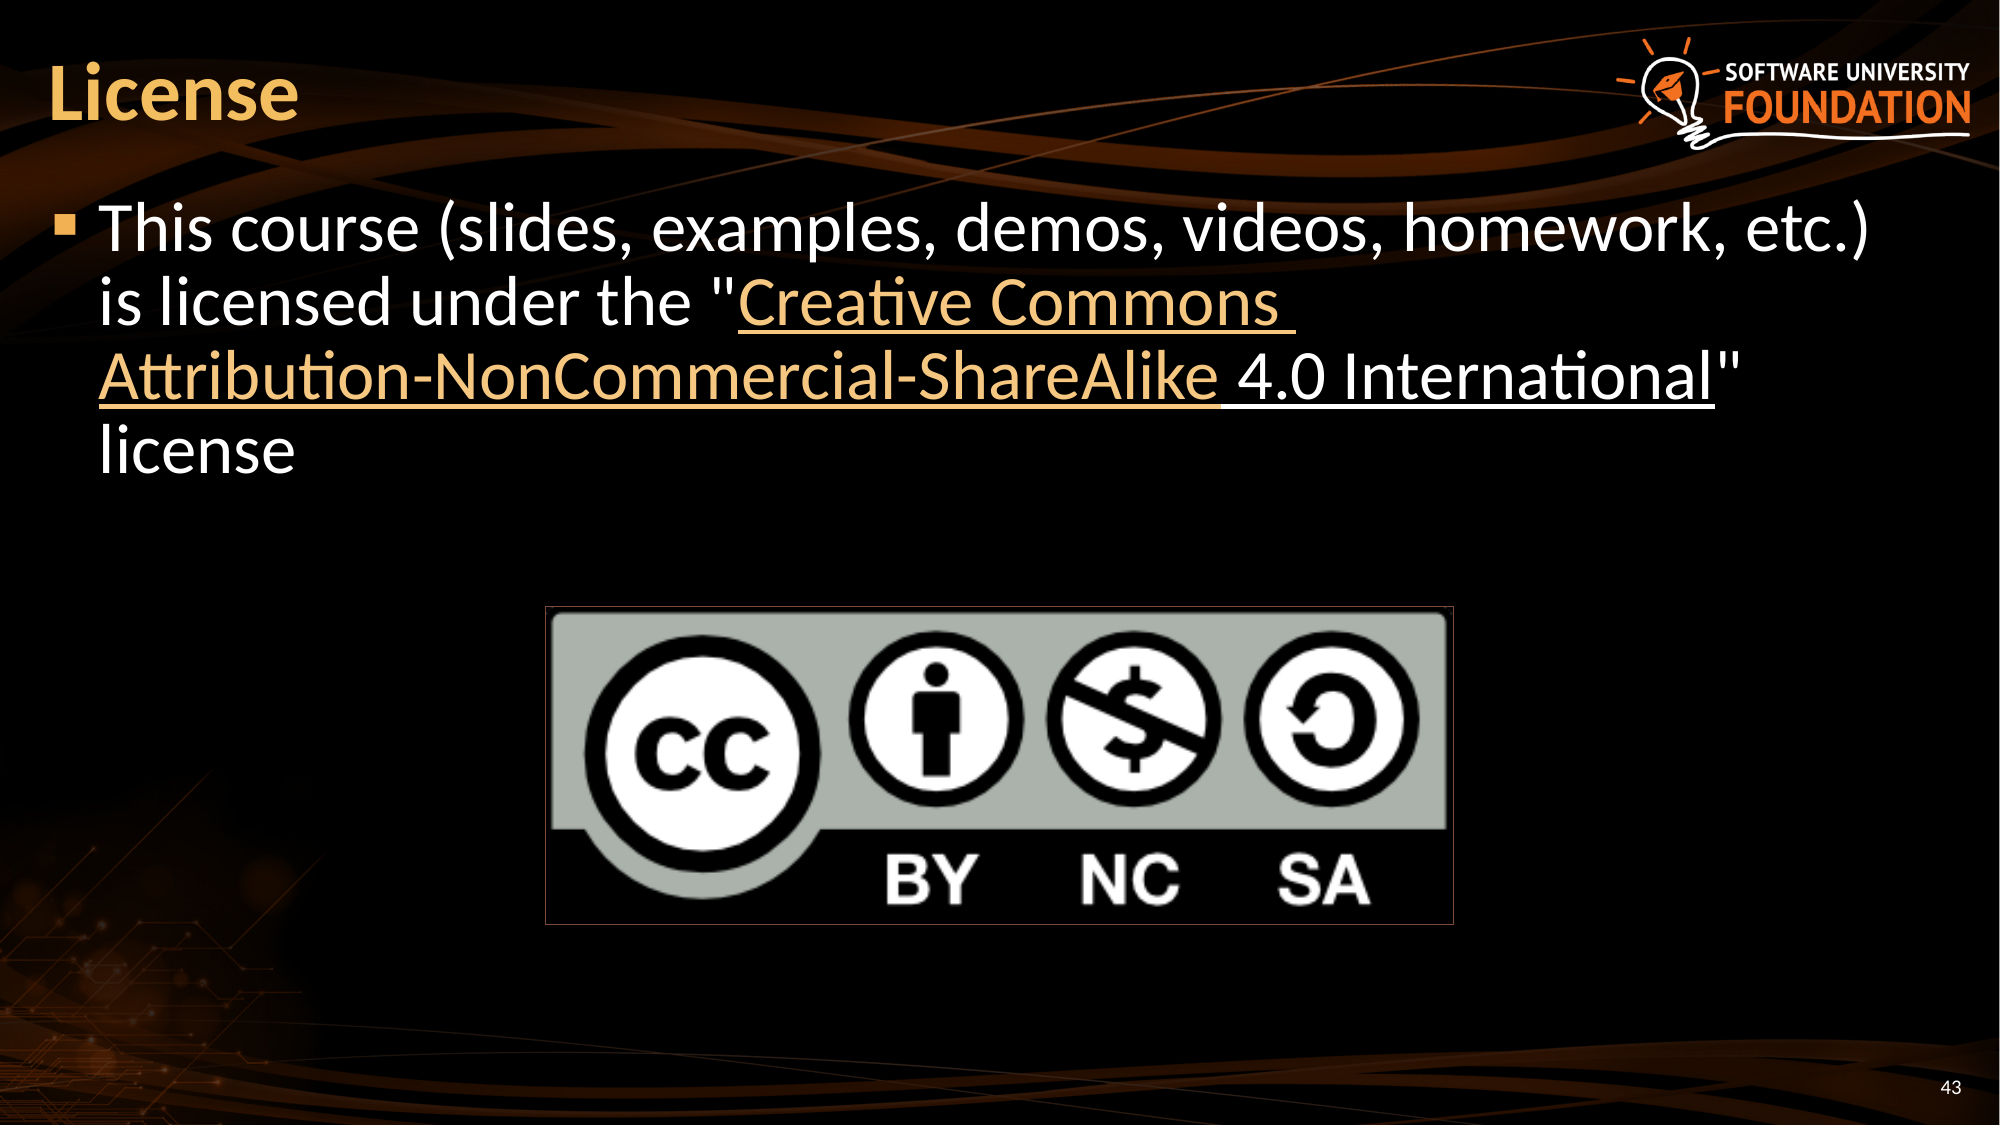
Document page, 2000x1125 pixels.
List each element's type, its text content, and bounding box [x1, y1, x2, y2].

text_box License [30, 6, 1602, 189]
text_box <number> [1897, 1070, 1968, 1103]
text_box This course (slides, examples, demos, videos, homework, etc.) is licensed under the "Creative Commons Attribution-NonCommercial-ShareAlike 4.0 International" license [31, 188, 1968, 1103]
picture [0, 0, 2000, 1125]
